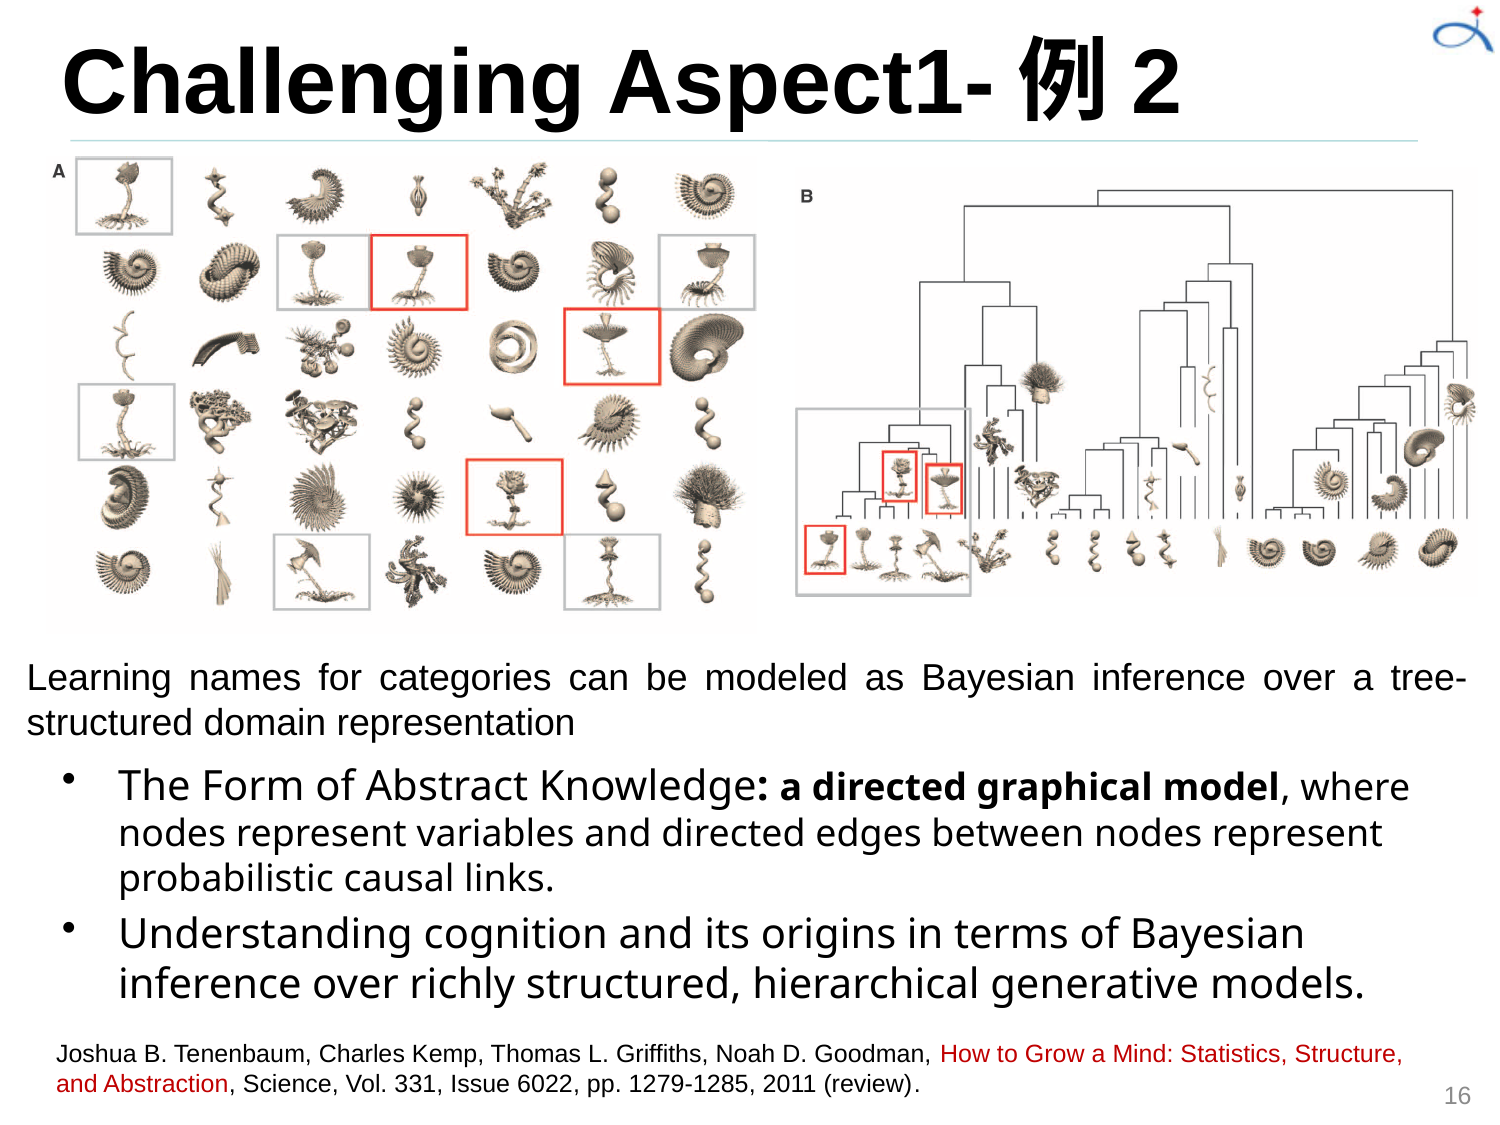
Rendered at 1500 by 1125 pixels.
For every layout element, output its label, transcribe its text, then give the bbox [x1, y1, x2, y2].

picture [41, 143, 767, 634]
text_box Joshua B. Tenenbaum, Charles Kemp, Thomas L. Griffiths, Noah D. Goodman, How to Grow a Mind: Statistics, Structure, and Abstraction, Science, Vol. 331, Issue 6022, pp. 1279-1285, 2011 (review). [41, 1030, 1459, 1105]
picture [1432, 5, 1495, 55]
text_box Learning names for categories can be modeled as Bayesian inference over a tree-structured domain representation [11, 645, 1483, 750]
slide_number 16 [1136, 1065, 1487, 1125]
list The Form of Abstract Knowledge: a directed graphical model, where nodes represent variables and directed edges between nodes represent probabilistic causal links. Understanding cognition and its origins in terms of Bayesian inference over richly structured, hierarchical generative models. [46, 751, 1442, 1030]
title Challenging Aspect1-例2 [46, 11, 1419, 143]
picture [773, 166, 1495, 610]
